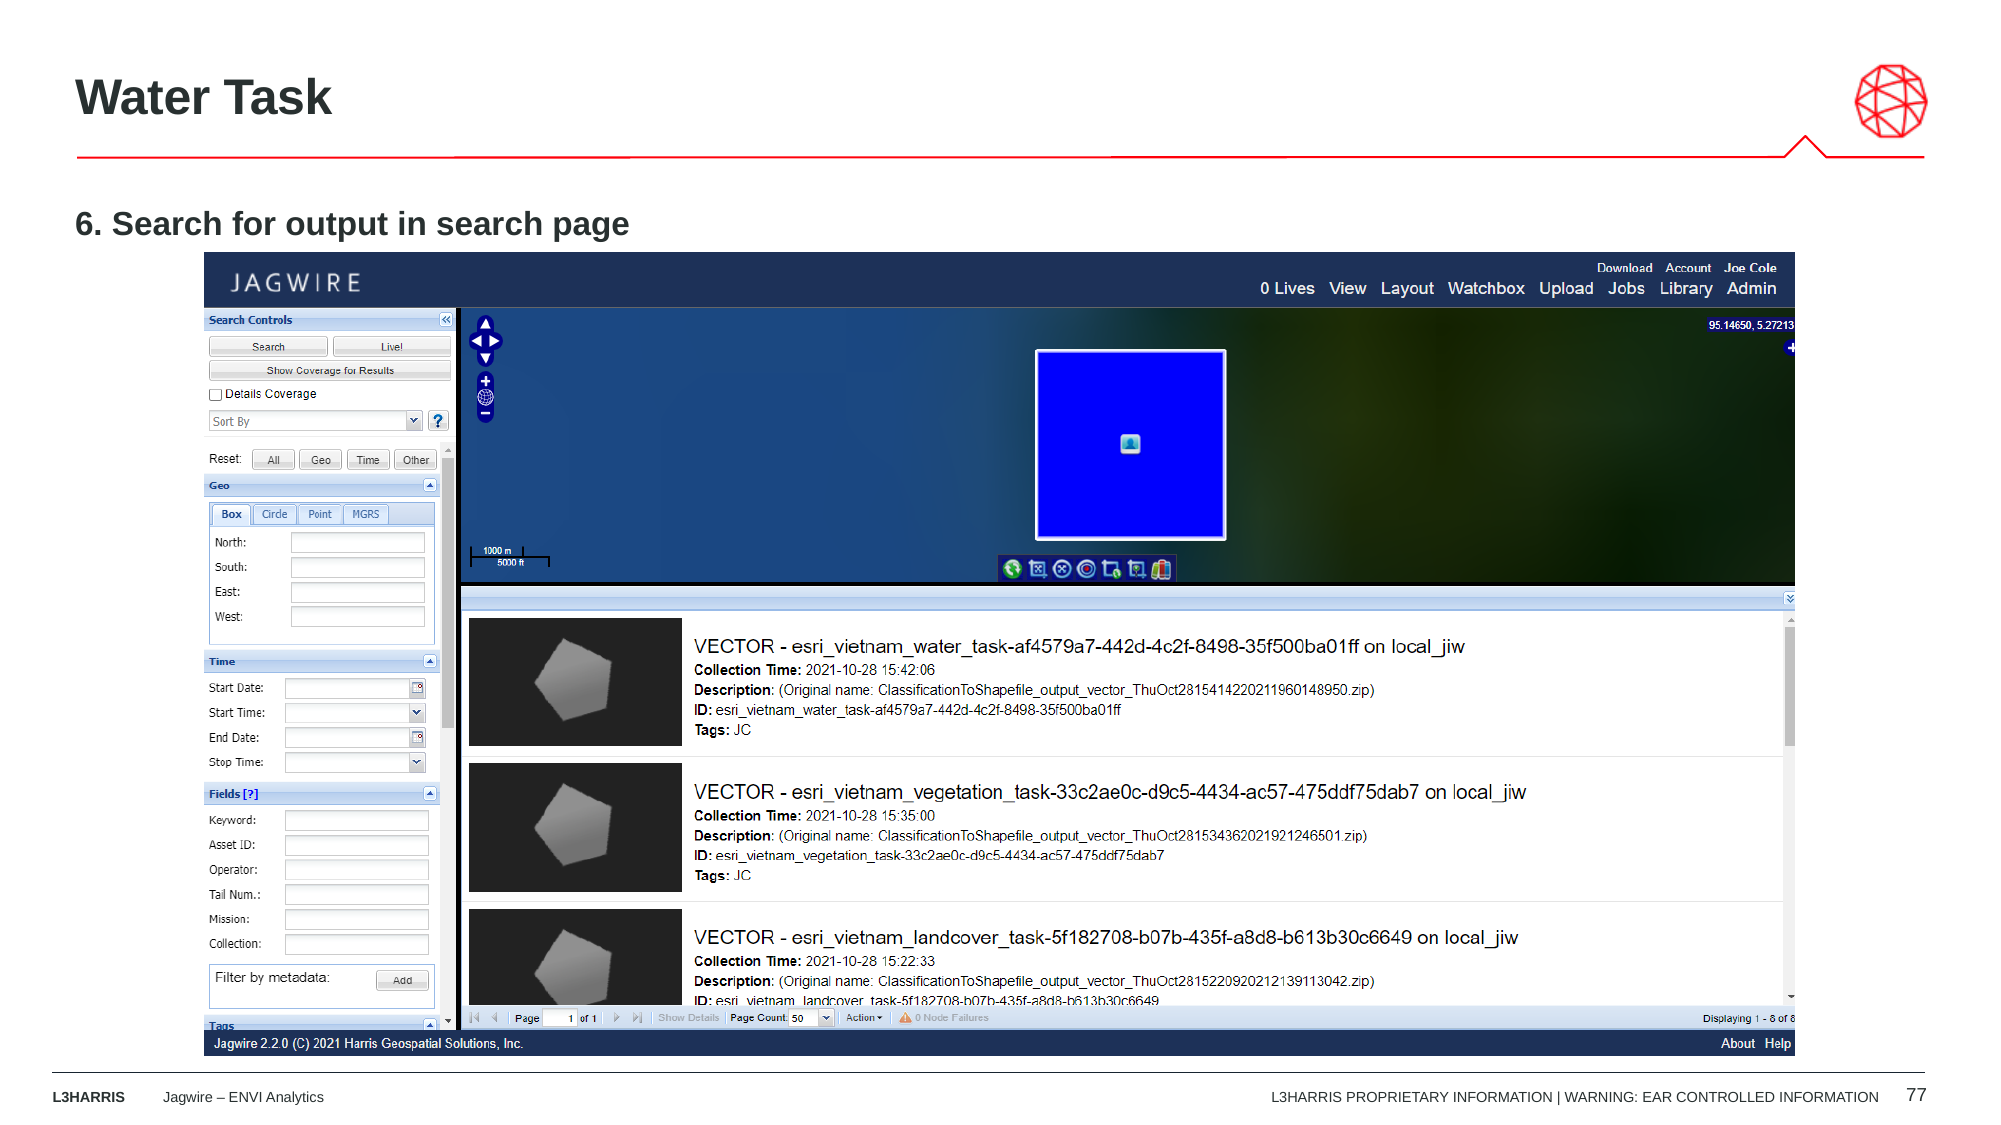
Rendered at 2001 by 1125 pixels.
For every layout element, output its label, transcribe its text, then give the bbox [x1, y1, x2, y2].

picture [203, 252, 1796, 1056]
list 6. Search for output in search page [75, 202, 1925, 1005]
title Water Task [75, 47, 1575, 153]
